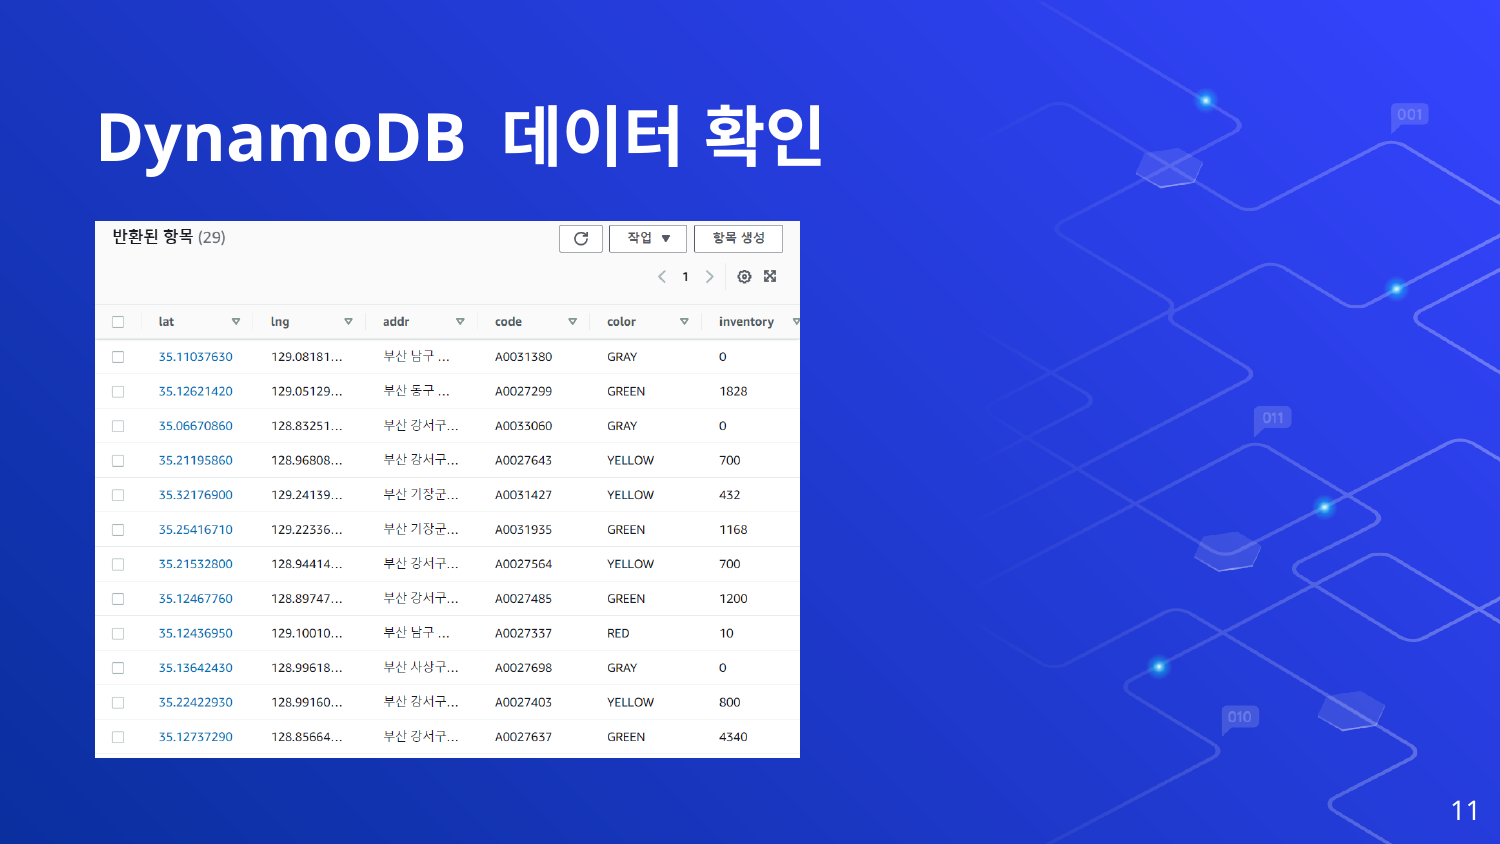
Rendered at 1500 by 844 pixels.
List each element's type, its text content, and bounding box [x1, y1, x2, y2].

slide_number 11 [1391, 779, 1482, 844]
title DynamoDB 데이터 확인 [95, 65, 1082, 175]
picture [0, 0, 1500, 844]
